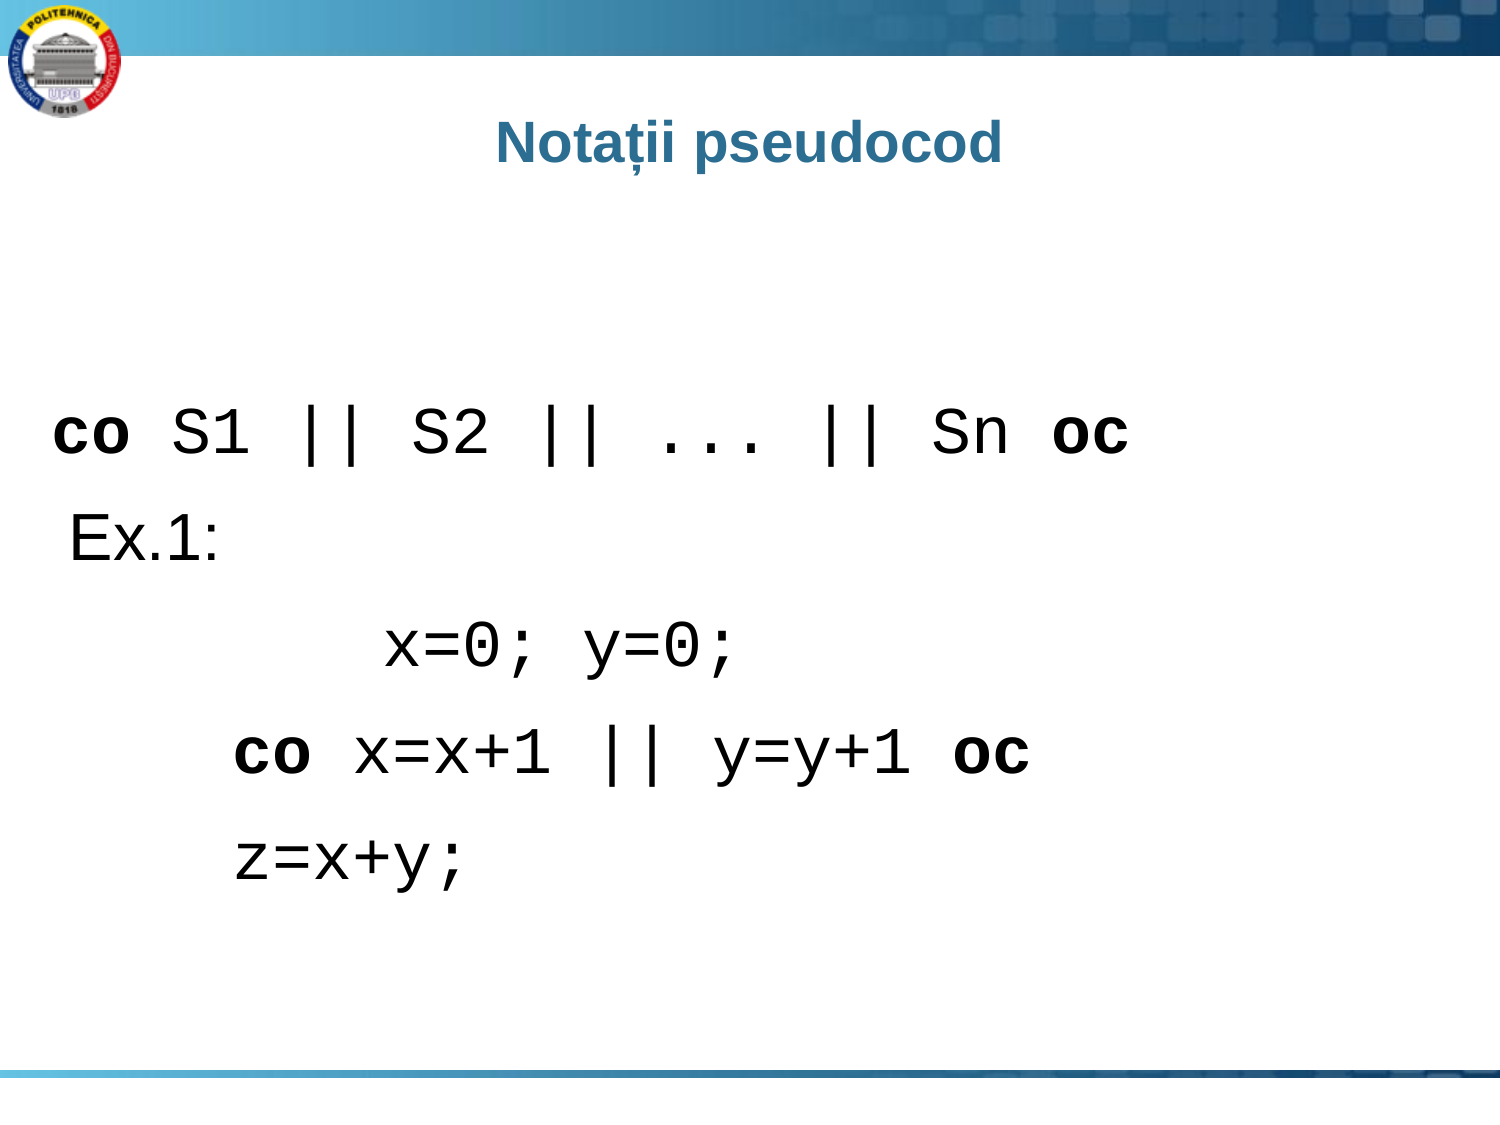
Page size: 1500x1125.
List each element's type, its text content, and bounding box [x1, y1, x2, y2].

title Notații pseudocod [51, 102, 1449, 178]
list co S1 || S2 || ... || Sn oc Ex.1: x=0; y=0; co x=x+1 || y=y+1 oc z=x+y; [51, 379, 1450, 1125]
picture [0, 0, 1500, 118]
picture [0, 1070, 51, 1078]
picture [1450, 1070, 1500, 1078]
